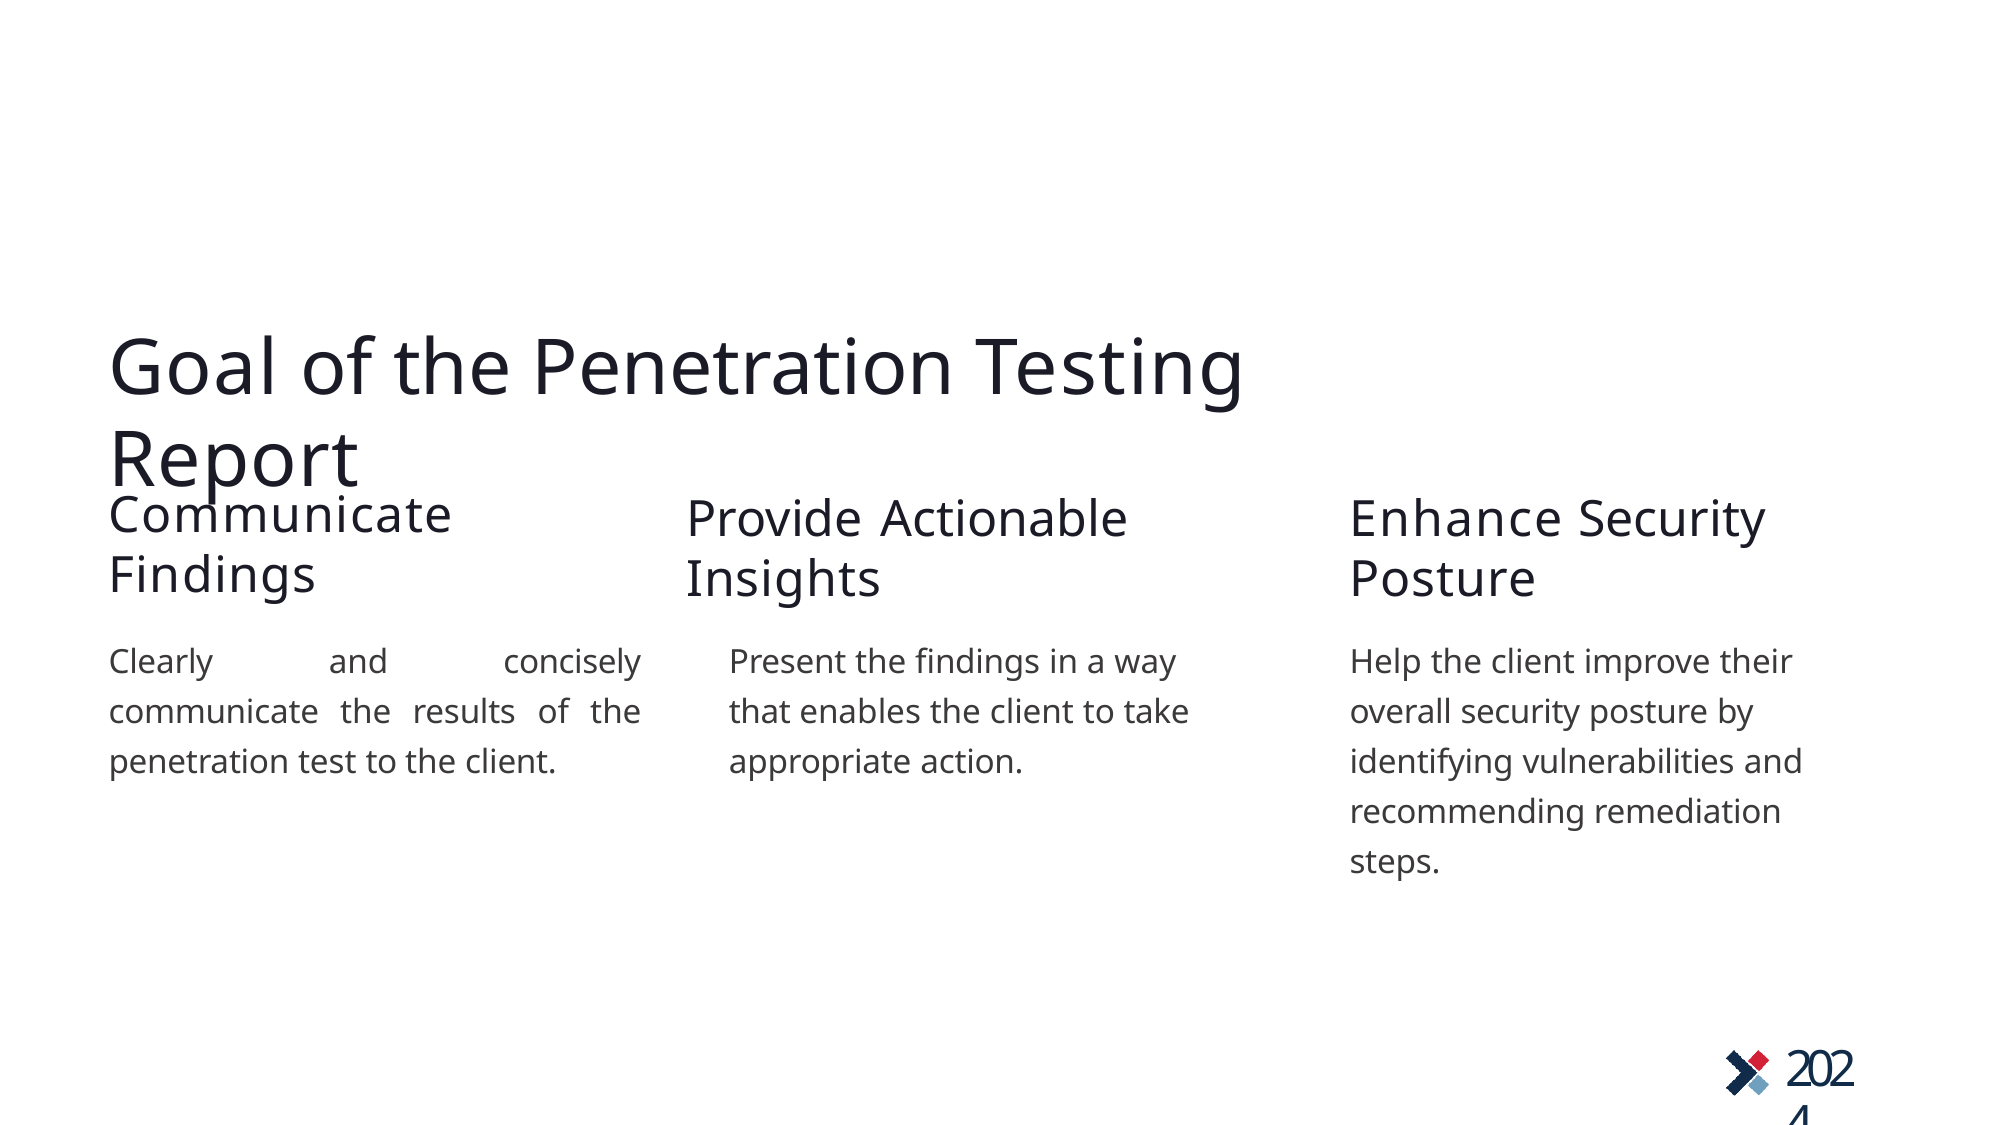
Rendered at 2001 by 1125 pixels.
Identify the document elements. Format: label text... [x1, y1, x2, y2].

text_box Communicate Findings Clearly and concisely communicate the results of the penetration test to the client. [106, 480, 646, 781]
slide_number 2024 [1785, 1041, 1866, 1125]
text_box Enhance Security Posture Help the client improve their overall security posture by identifying vulnerabilities and recommending remediation steps. [1347, 484, 1947, 880]
text_box Provide Actionable Insights Present the findings in a way that enables the client to take appropriate action. [684, 484, 1317, 781]
picture [1725, 1049, 1769, 1096]
title Goal of the Penetration Testing Report [106, 315, 1483, 506]
